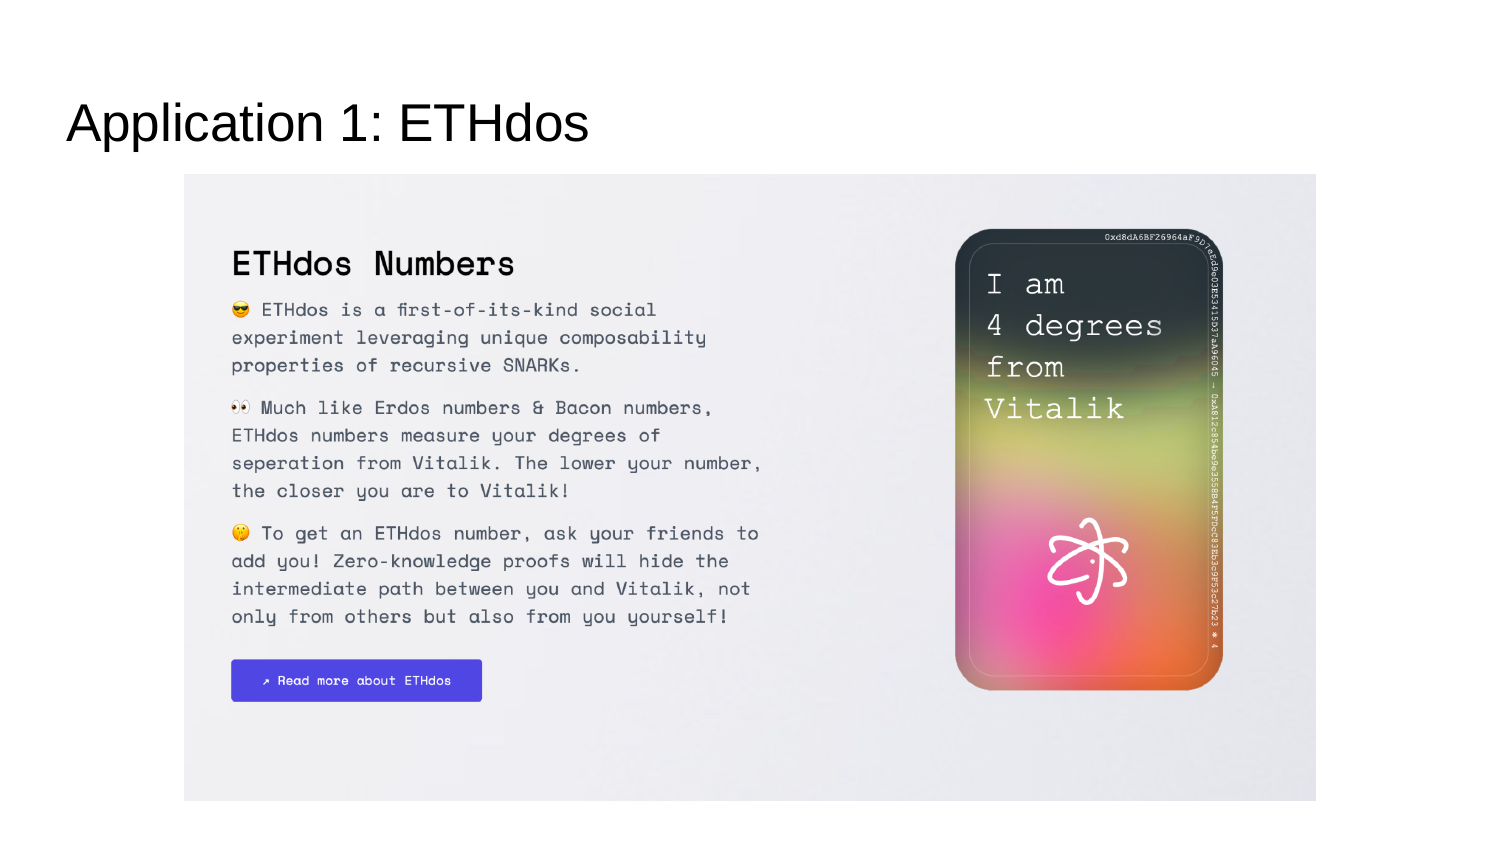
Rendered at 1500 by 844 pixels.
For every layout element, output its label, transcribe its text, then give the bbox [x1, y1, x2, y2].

picture [184, 173, 1316, 802]
title Application 1: ETHdos [51, 72, 1449, 167]
